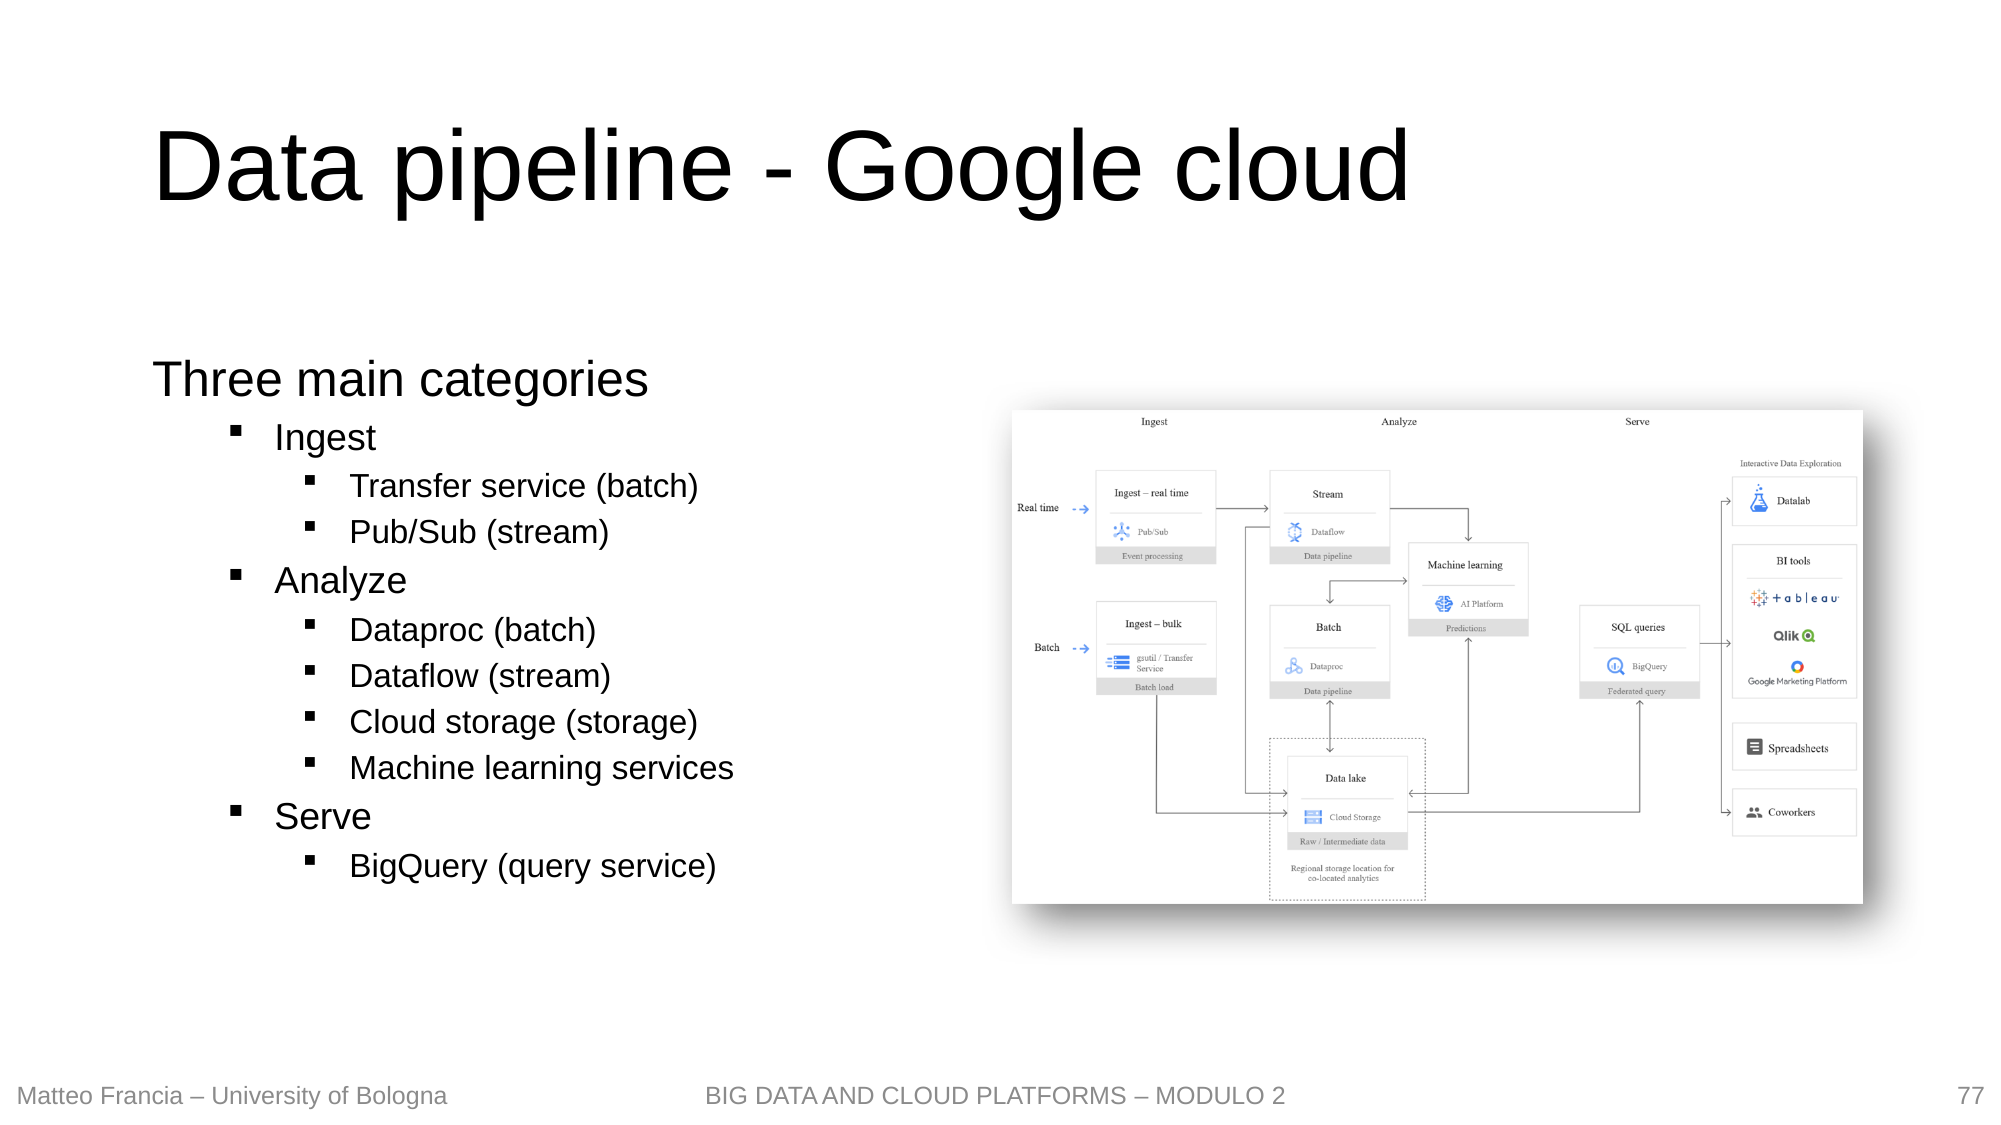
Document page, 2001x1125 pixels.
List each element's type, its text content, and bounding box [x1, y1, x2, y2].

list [1012, 409, 1863, 904]
list Three main categories Ingest Transfer service (batch) Pub/Sub (stream) Analyze Dataproc (batch) Dataflow (stream) Cloud storage (storage) Machine learning services Serve BigQuery (query service) [137, 299, 988, 1014]
footer Matteo Francia – University of Bologna [0, 1065, 466, 1125]
title Data pipeline - Google cloud [137, 59, 1863, 278]
slide_number 77 [1550, 1065, 2000, 1125]
